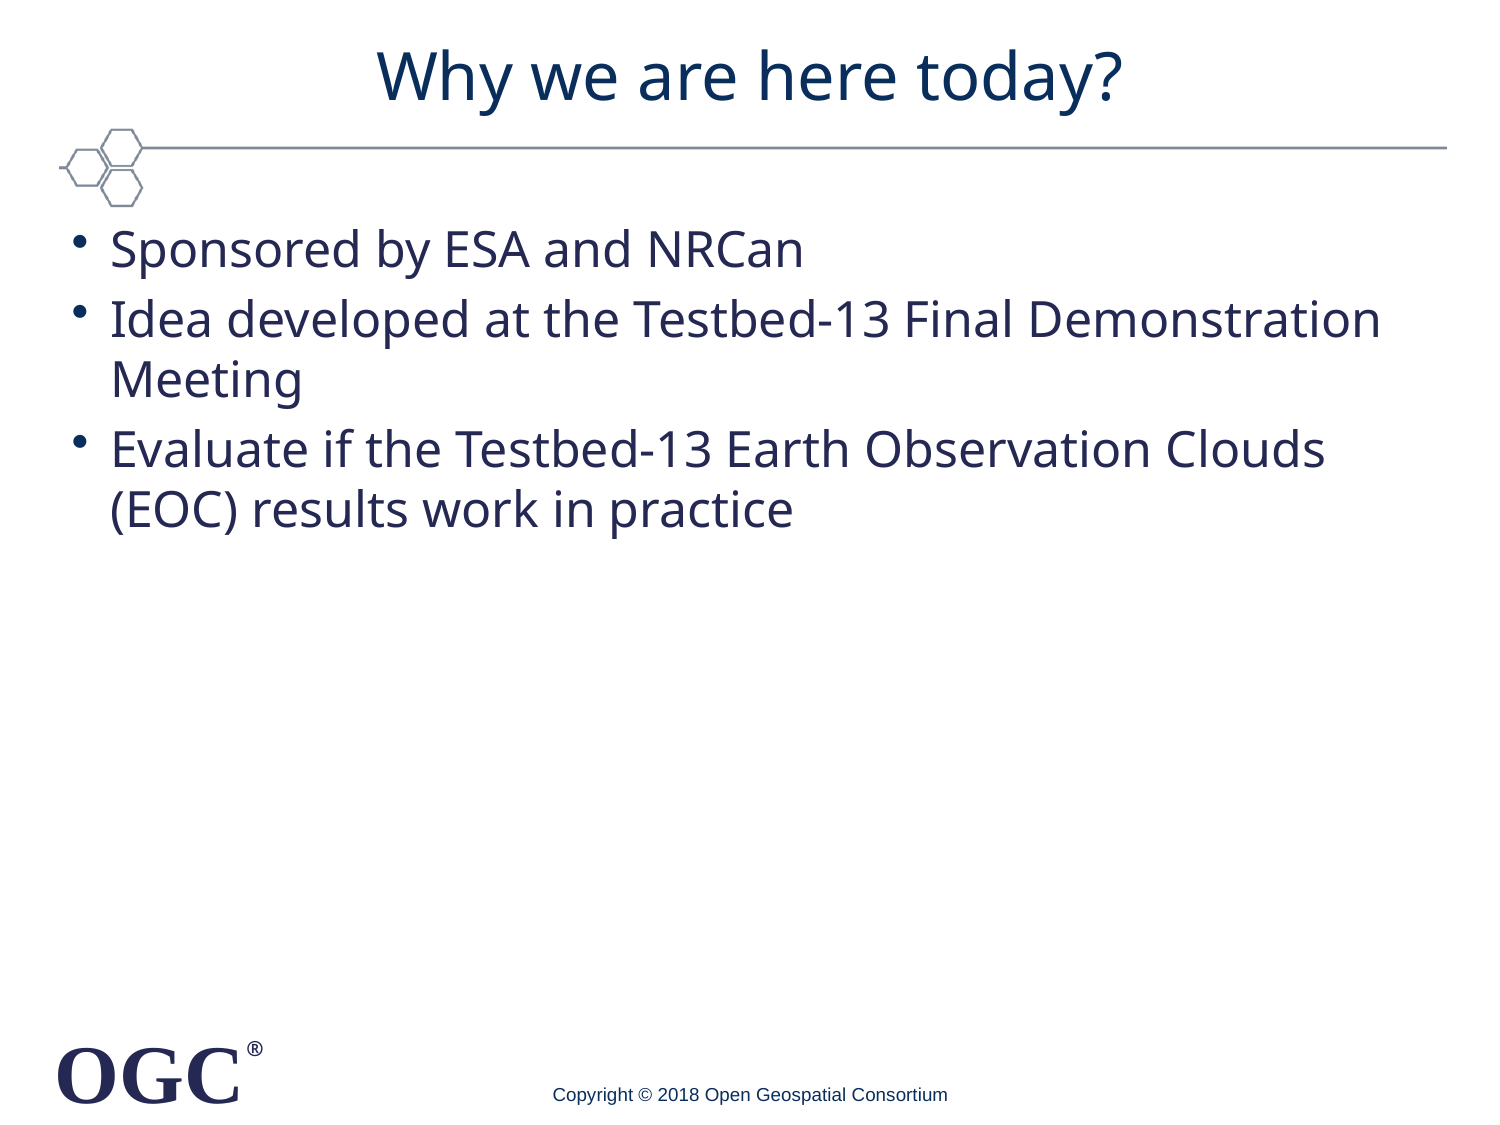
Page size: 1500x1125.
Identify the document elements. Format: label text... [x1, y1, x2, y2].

footer Copyright © 2018 Open Geospatial Consortium [487, 1074, 1013, 1113]
picture [59, 136, 1447, 208]
title Why we are here today? [37, 22, 1463, 136]
list Sponsored by ESA and NRCan Idea developed at the Testbed-13 Final Demonstration Meeting Evaluate if the Testbed-13 Earth Observation Clouds (EOC) results work in practice [56, 209, 1445, 1013]
